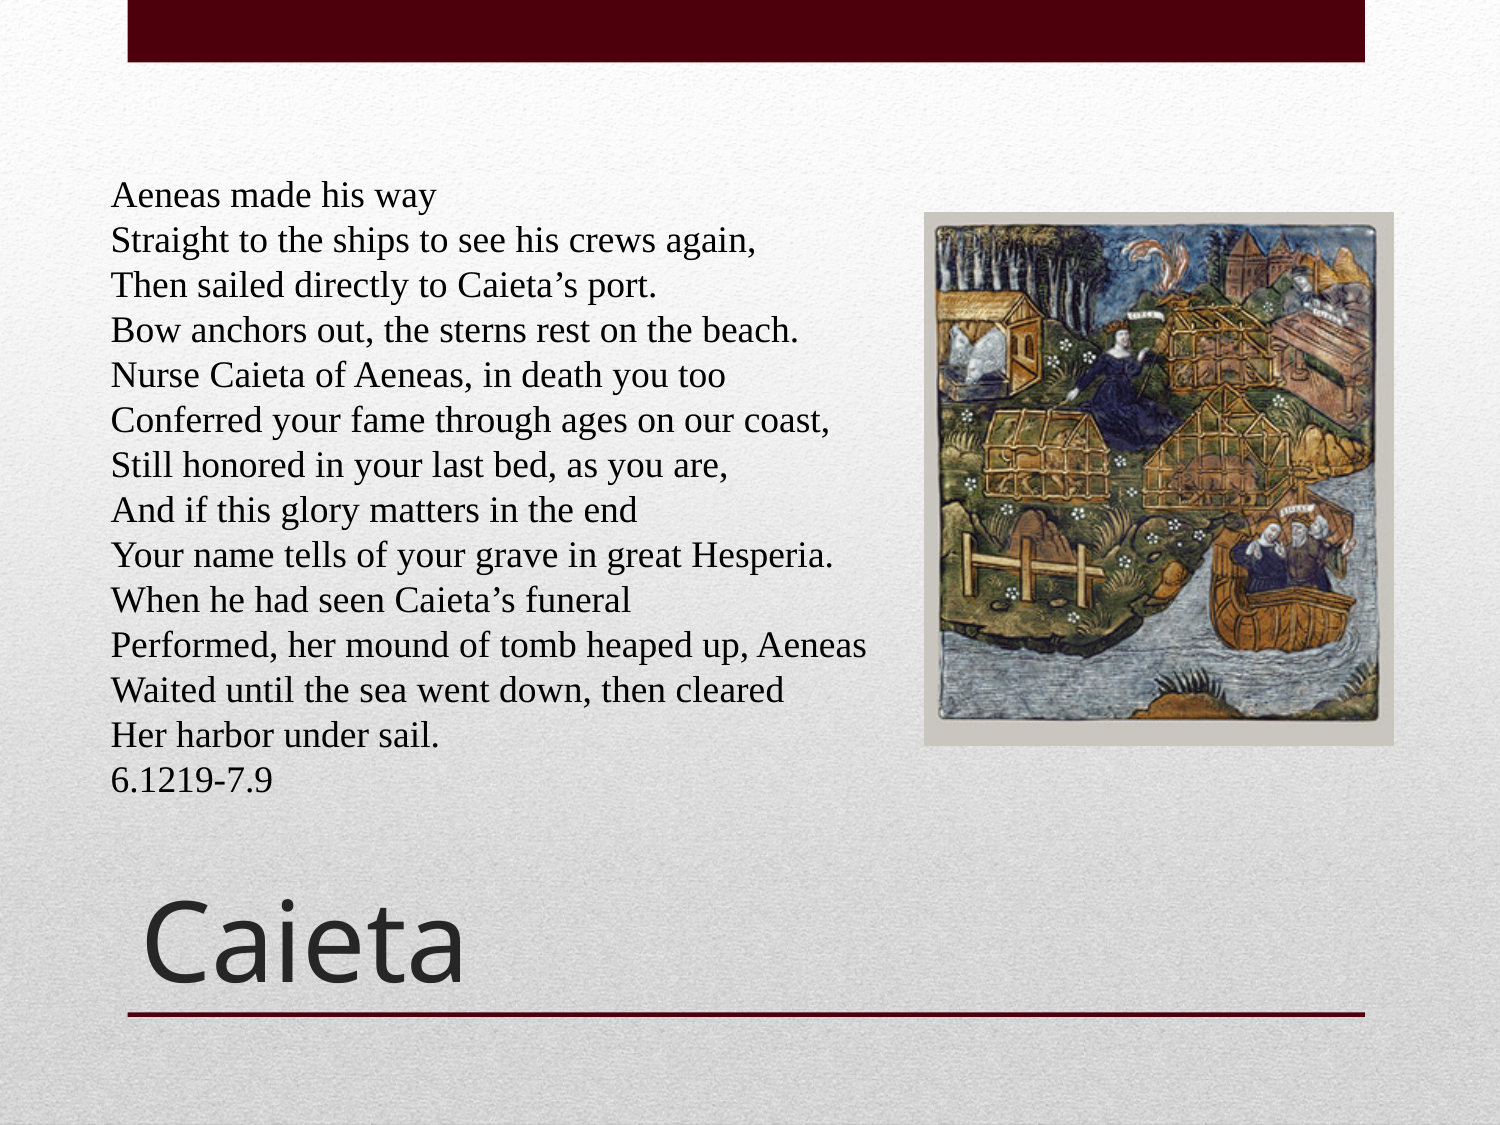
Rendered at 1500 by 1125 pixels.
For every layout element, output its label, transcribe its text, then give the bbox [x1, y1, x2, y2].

title Caieta [125, 750, 1238, 1013]
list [924, 211, 1395, 746]
text_box Aeneas made his way Straight to the ships to see his crews again, Then sailed directly to Caieta’s port. Bow anchors out, the sterns rest on the beach. Nurse Caieta of Aeneas, in death you too Conferred your fame through ages on our coast, Still honored in your last bed, as you are, And if this glory matters in the end Your name tells of your grave in great Hesperia. When he had seen Caieta’s funeral Performed, her mound of tomb heaped up, Aeneas Waited until the sea went down, then cleared Her harbor under sail. 6.1219-7.9 [95, 162, 883, 808]
